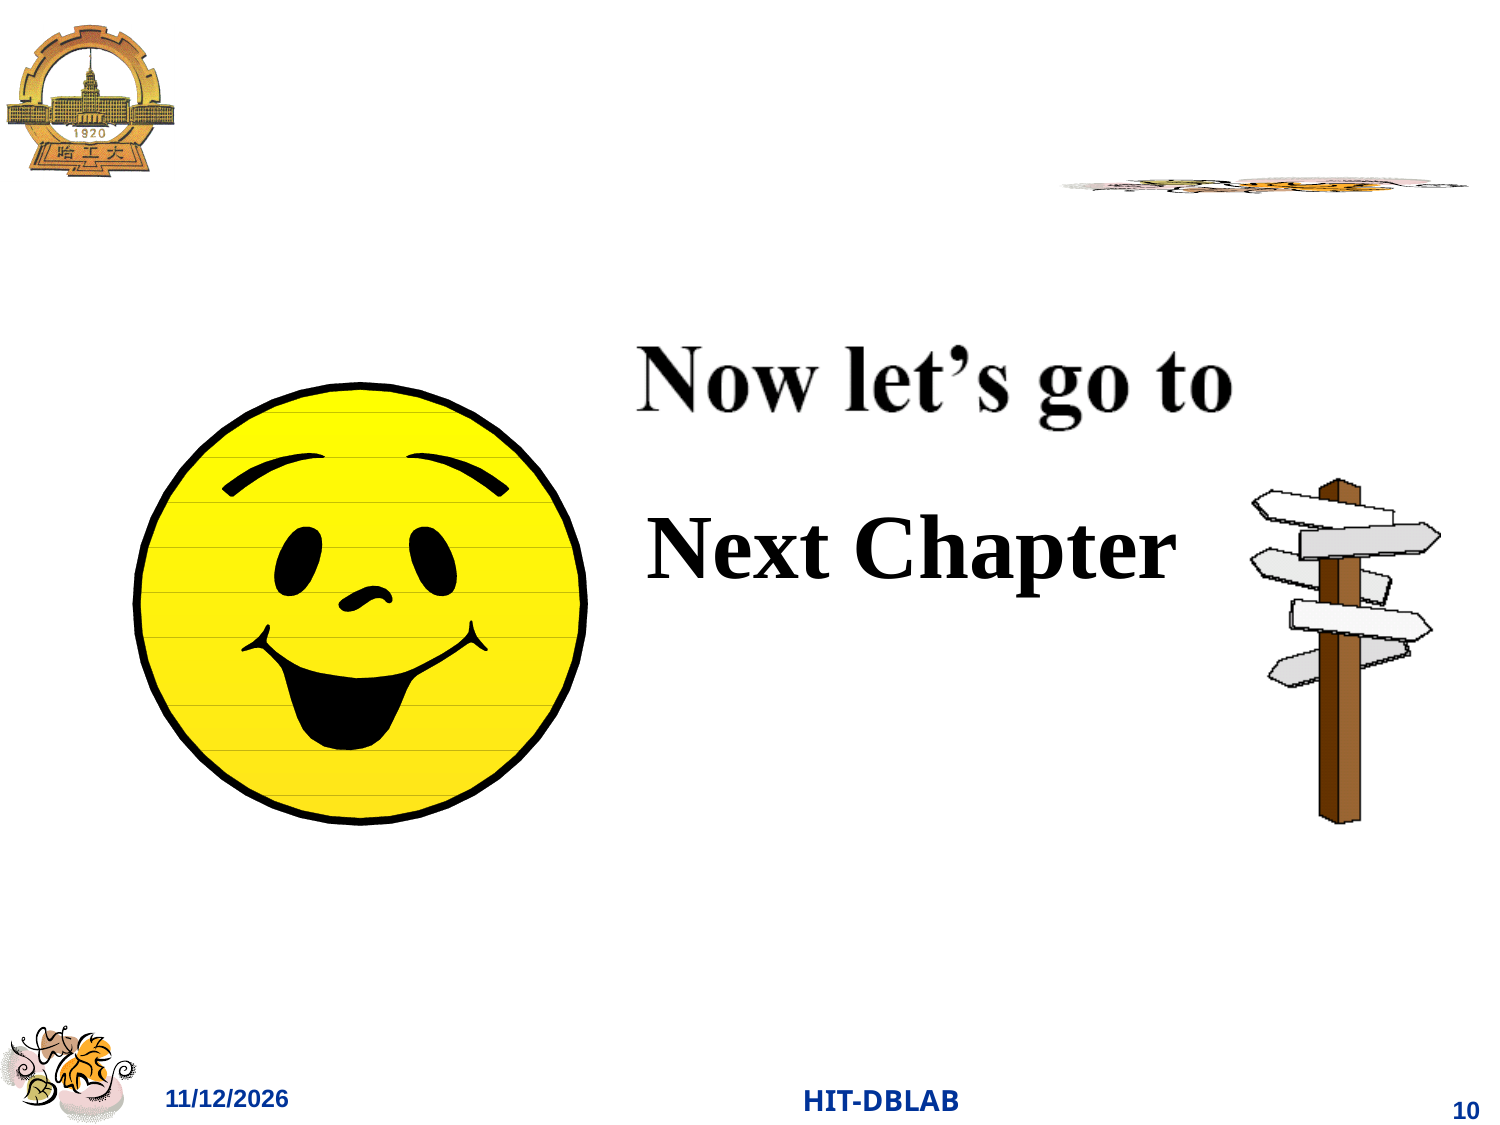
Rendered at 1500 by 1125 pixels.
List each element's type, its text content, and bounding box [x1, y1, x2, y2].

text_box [129, 379, 591, 829]
picture [619, 314, 1442, 837]
footer HIT-DBLAB [524, 1074, 1238, 1125]
slide_number 106 [1437, 1087, 1500, 1125]
picture [0, 24, 175, 182]
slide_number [149, 1074, 413, 1125]
